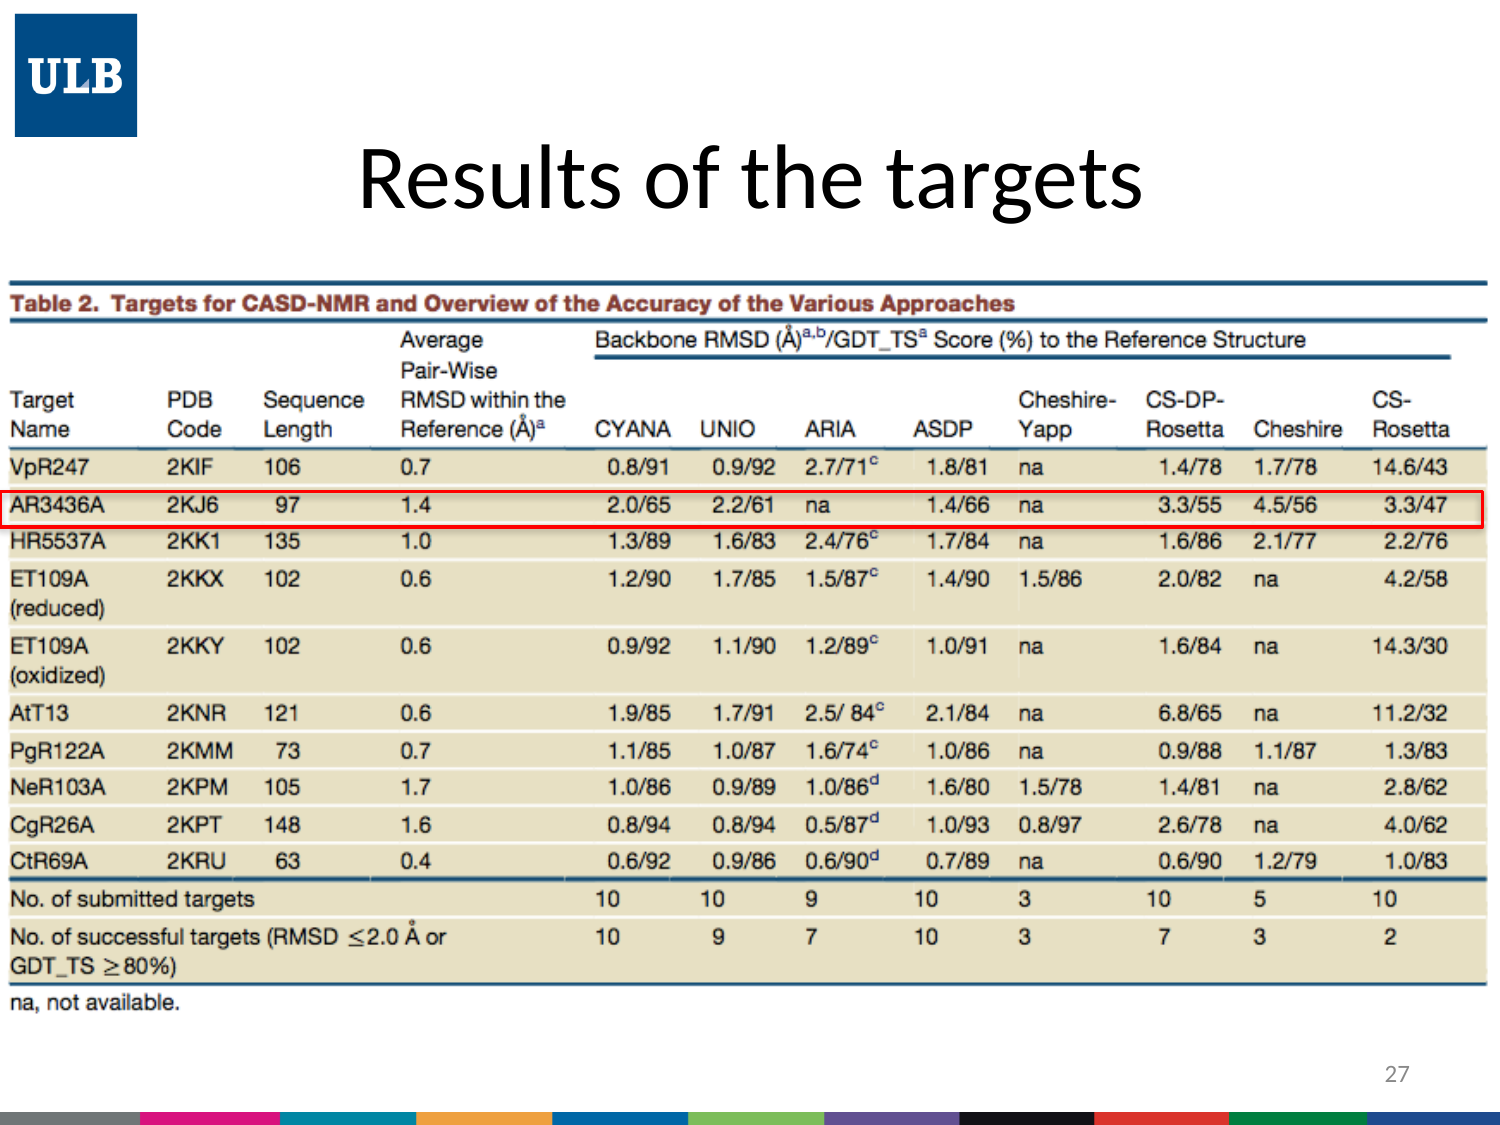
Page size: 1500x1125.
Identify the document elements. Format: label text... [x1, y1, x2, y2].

title Results of the targets [76, 78, 1427, 265]
picture [689, 1112, 1500, 1125]
slide_number 27 [1074, 1042, 1425, 1103]
picture [0, 1112, 686, 1125]
picture [14, 12, 141, 137]
picture [0, 266, 1500, 1020]
